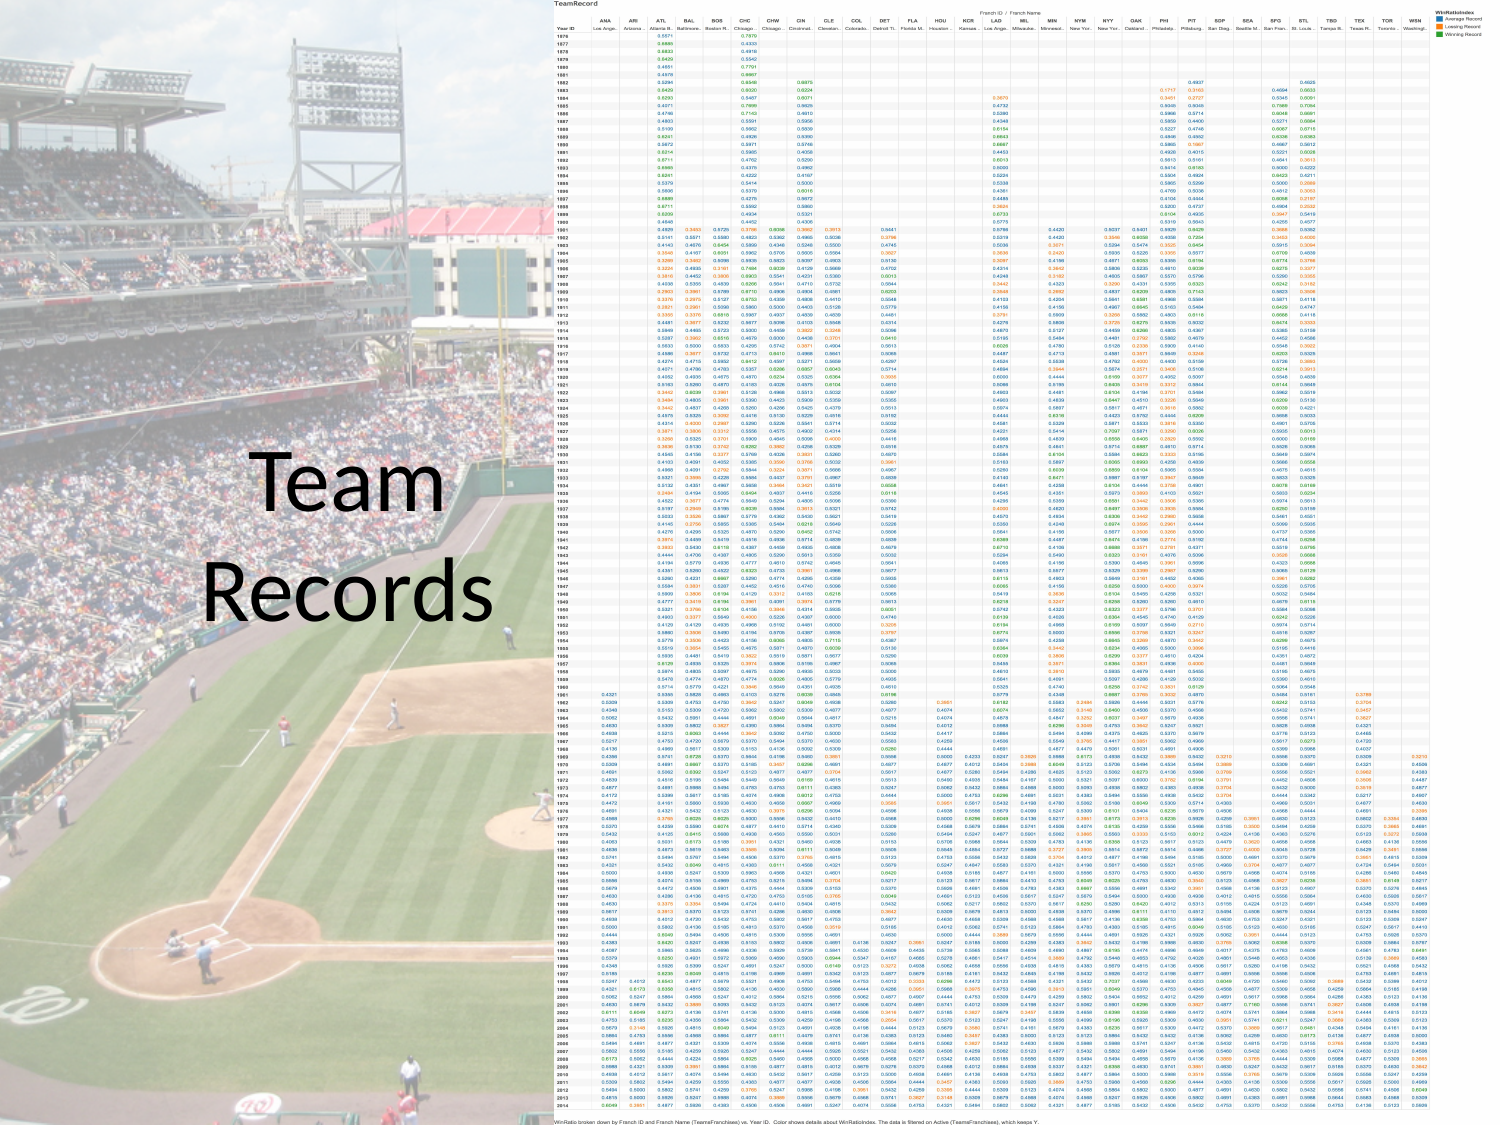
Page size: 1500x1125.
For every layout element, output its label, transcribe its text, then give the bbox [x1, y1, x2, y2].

picture [554, 0, 1500, 1125]
title Team Records [75, 367, 549, 691]
